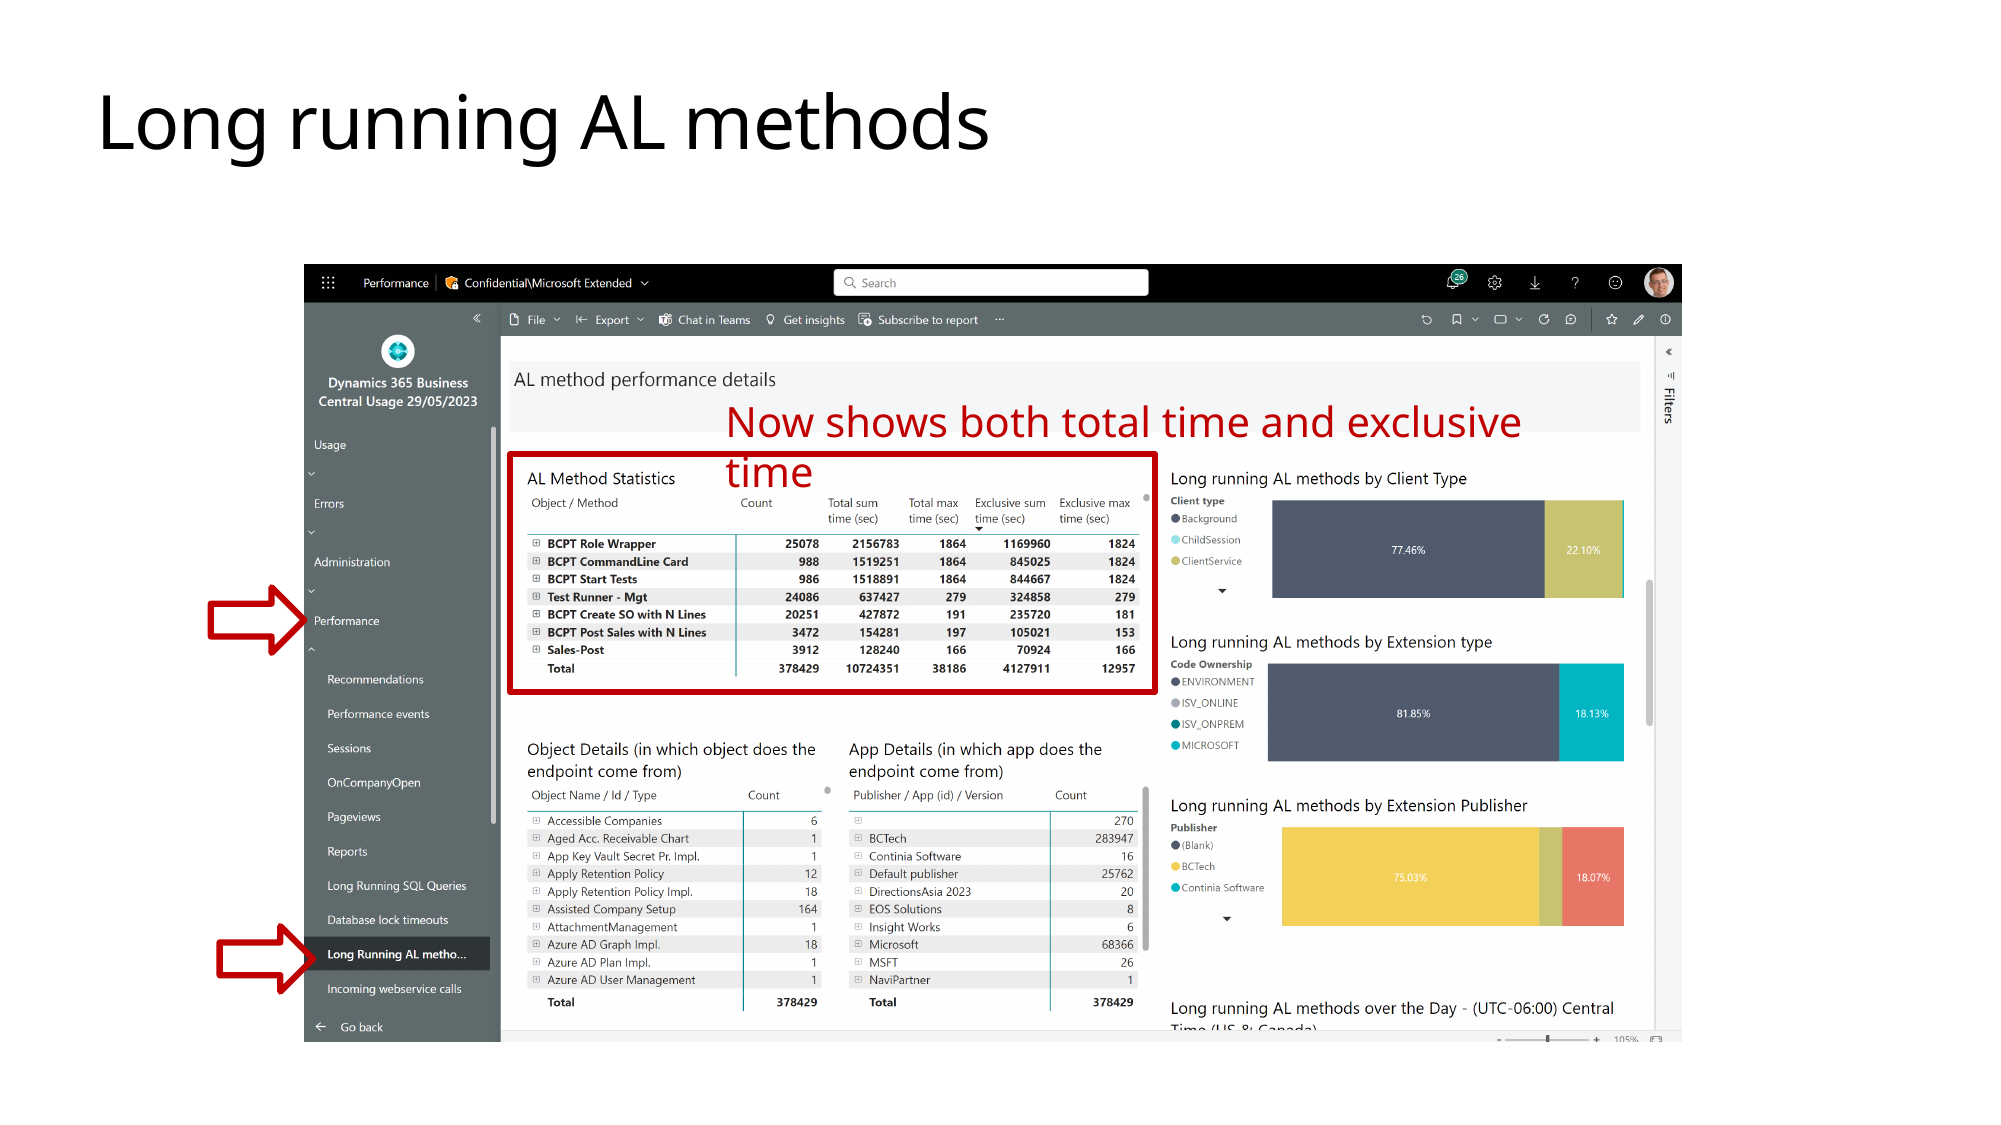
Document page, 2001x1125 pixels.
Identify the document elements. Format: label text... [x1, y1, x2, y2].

text_box [210, 586, 304, 654]
text_box [218, 925, 304, 993]
picture [304, 264, 1682, 1042]
title Long running AL methods [96, 75, 1904, 166]
